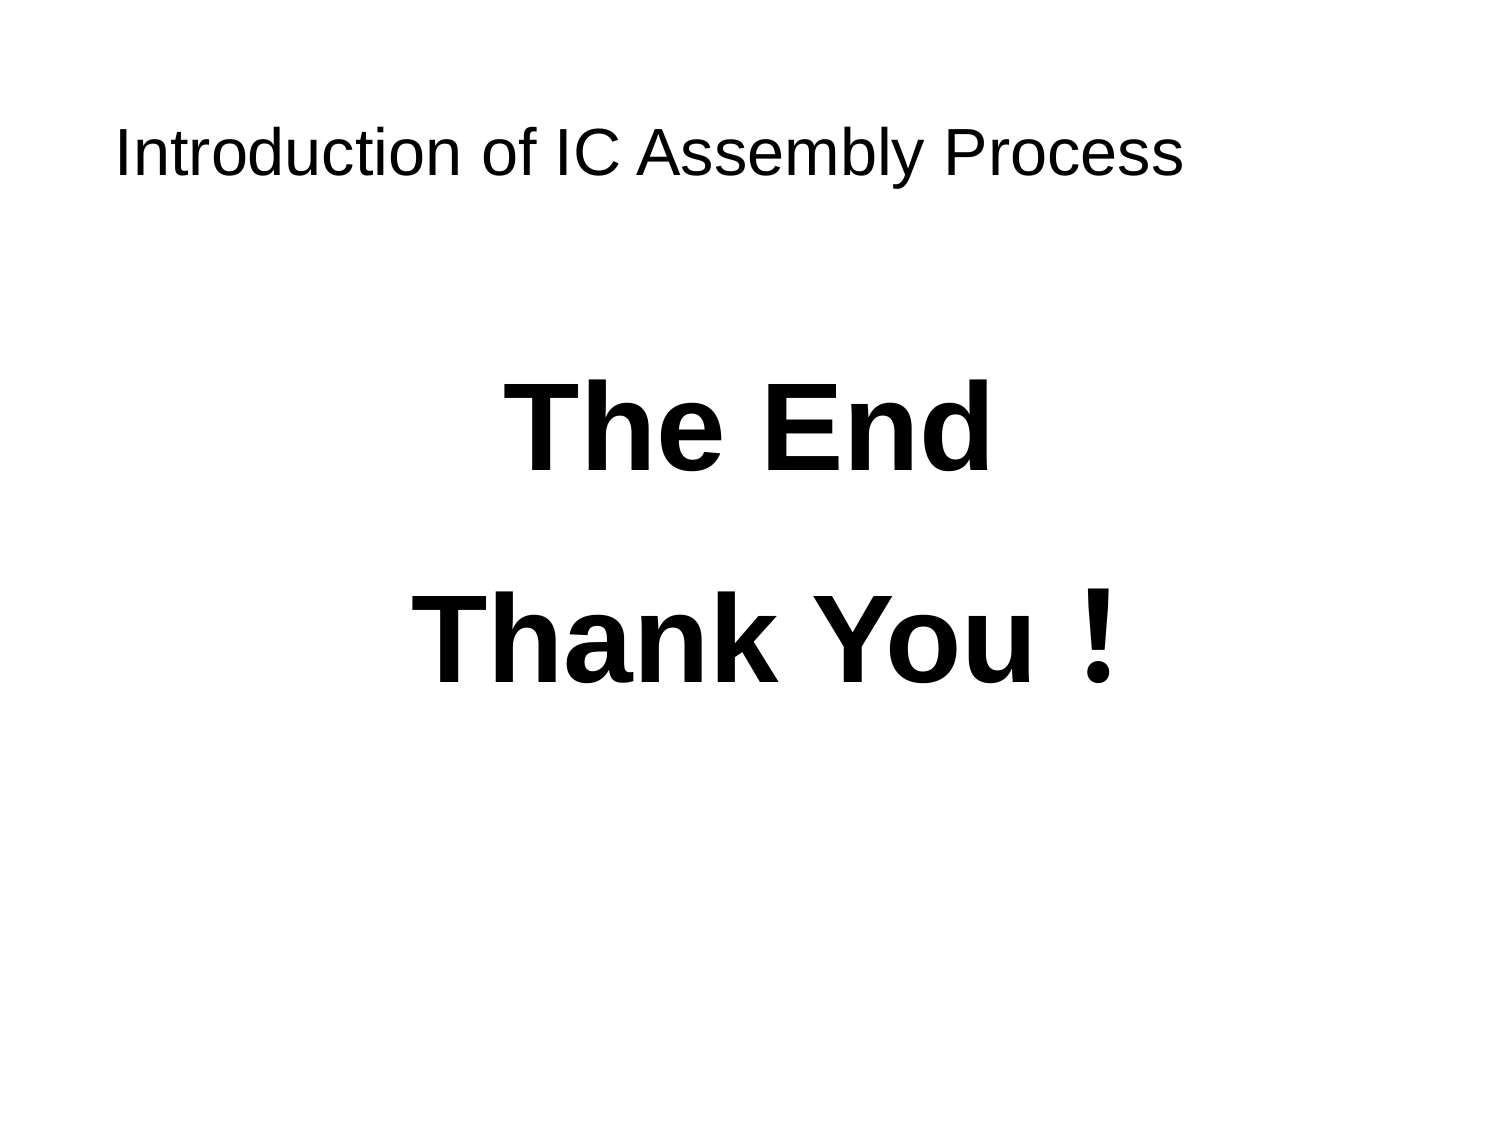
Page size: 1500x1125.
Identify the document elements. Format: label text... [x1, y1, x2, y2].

text_box The End Thank You！ [230, 337, 1270, 871]
text_box Introduction of IC Assembly Process [100, 101, 1500, 197]
